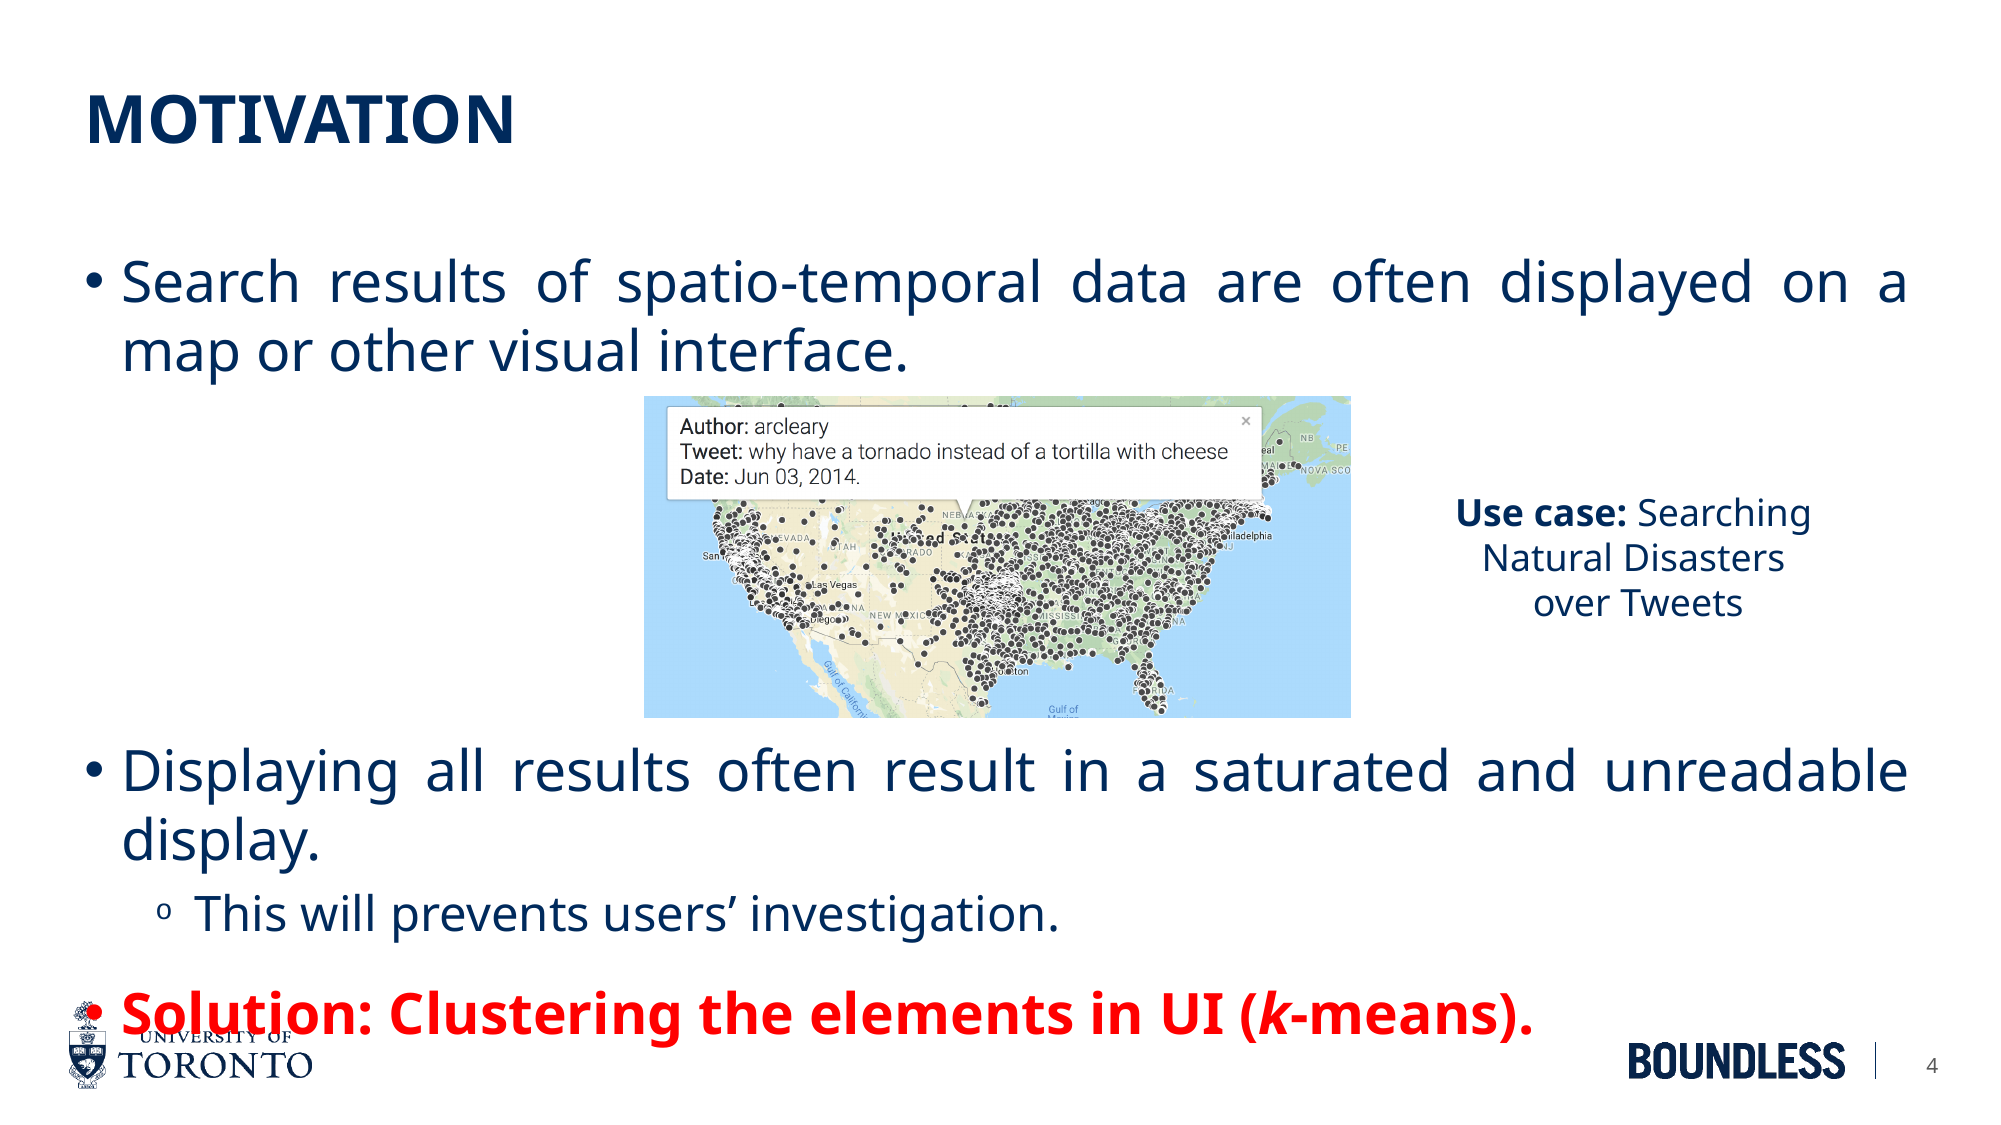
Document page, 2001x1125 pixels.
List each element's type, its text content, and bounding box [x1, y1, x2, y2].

picture [69, 1058, 312, 1089]
title Motivation [69, 50, 1926, 195]
list Search results of spatio-temporal data are often displayed on a map or other visual interface. Displaying all results often result in a saturated and unreadable display. This will prevents users’ investigation. Solution: Clustering the elements in UI (k-means). [69, 238, 1926, 1058]
text_box Use case: Searching Natural Disasters over Tweets [1424, 481, 1853, 631]
slide_number 4 [1896, 1036, 1969, 1097]
picture [644, 396, 1351, 718]
picture [1629, 1058, 1845, 1079]
